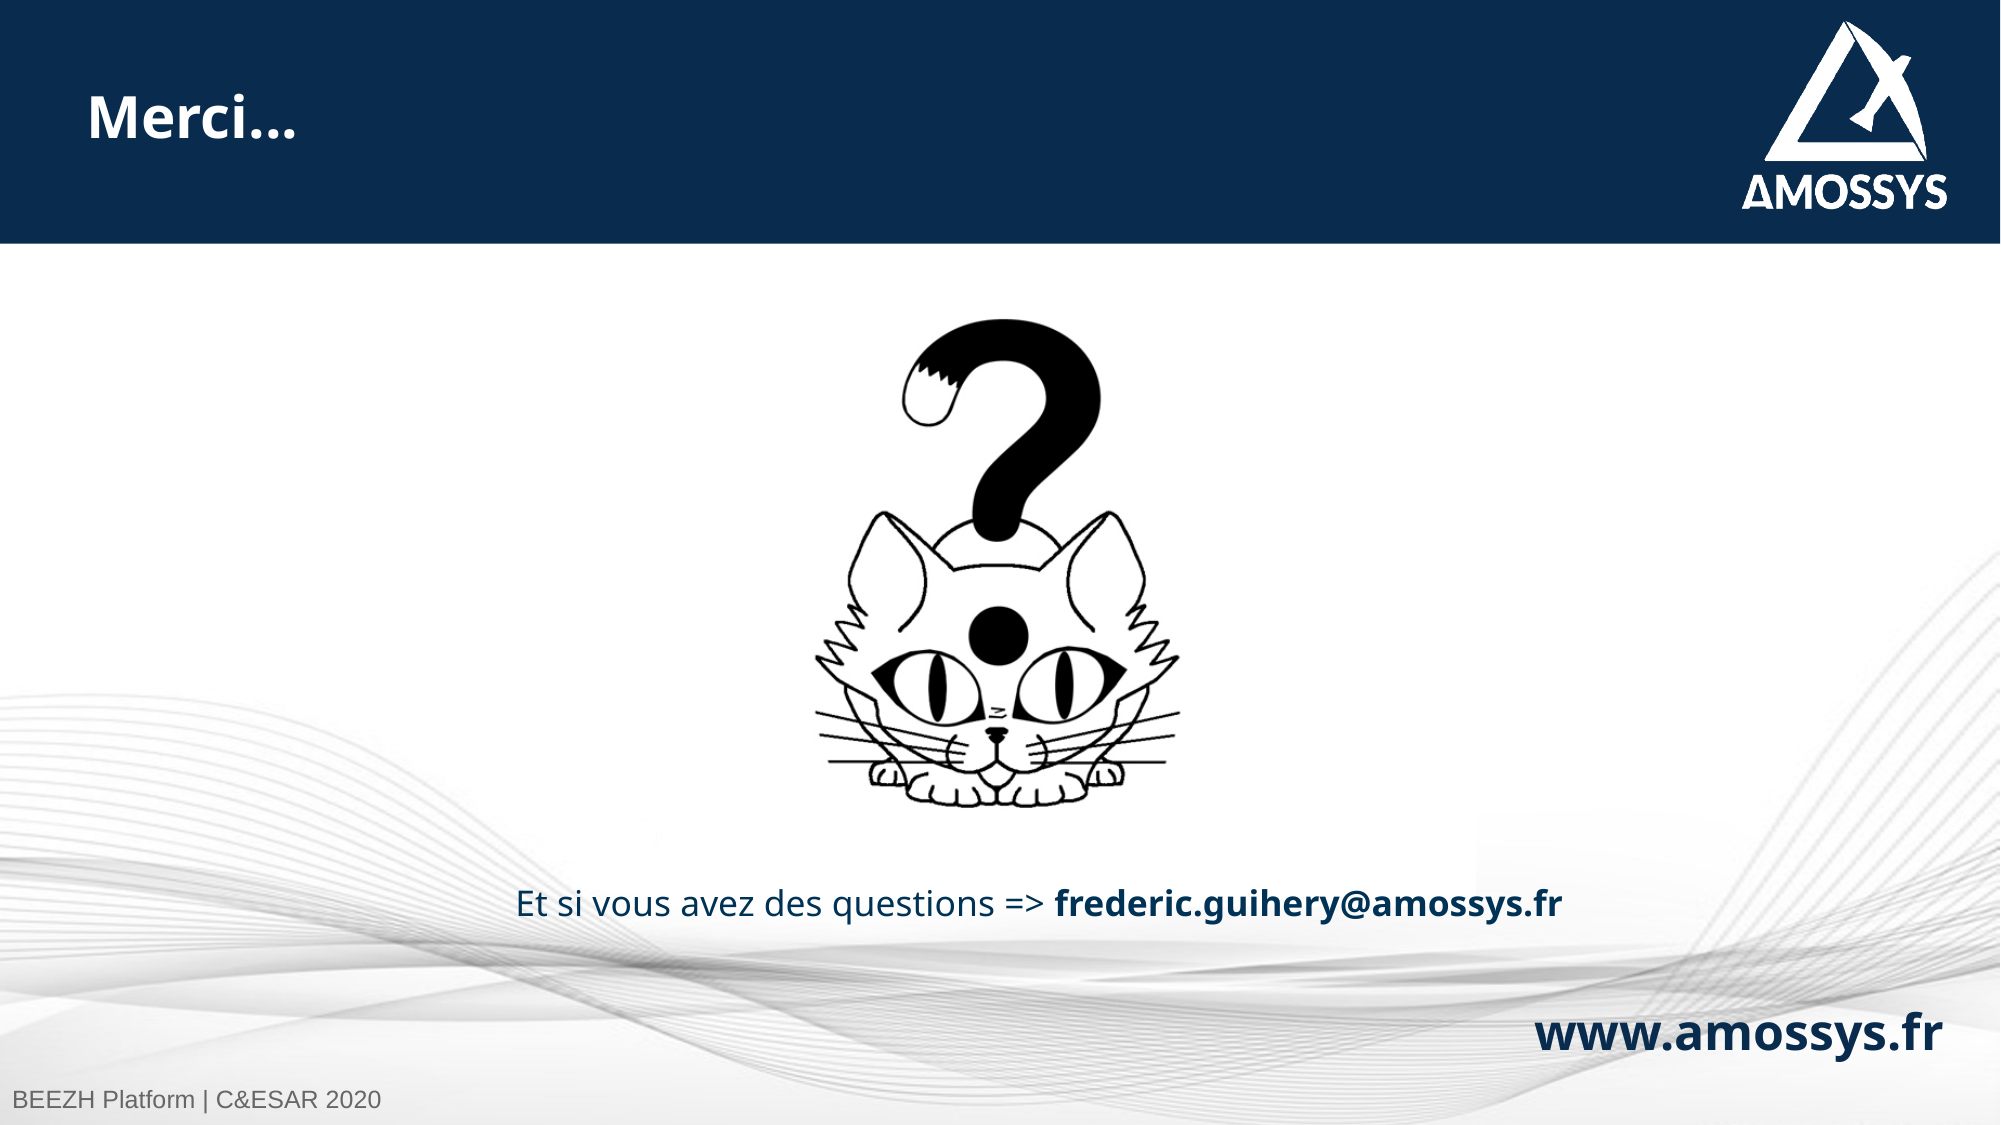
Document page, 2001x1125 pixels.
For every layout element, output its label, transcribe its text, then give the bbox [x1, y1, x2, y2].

picture [1695, 0, 1993, 219]
title Merci... [71, 81, 1528, 200]
picture [0, 302, 2000, 1125]
list Et si vous avez des questions => frederic.guihery@amossys.fr [71, 878, 1933, 1014]
